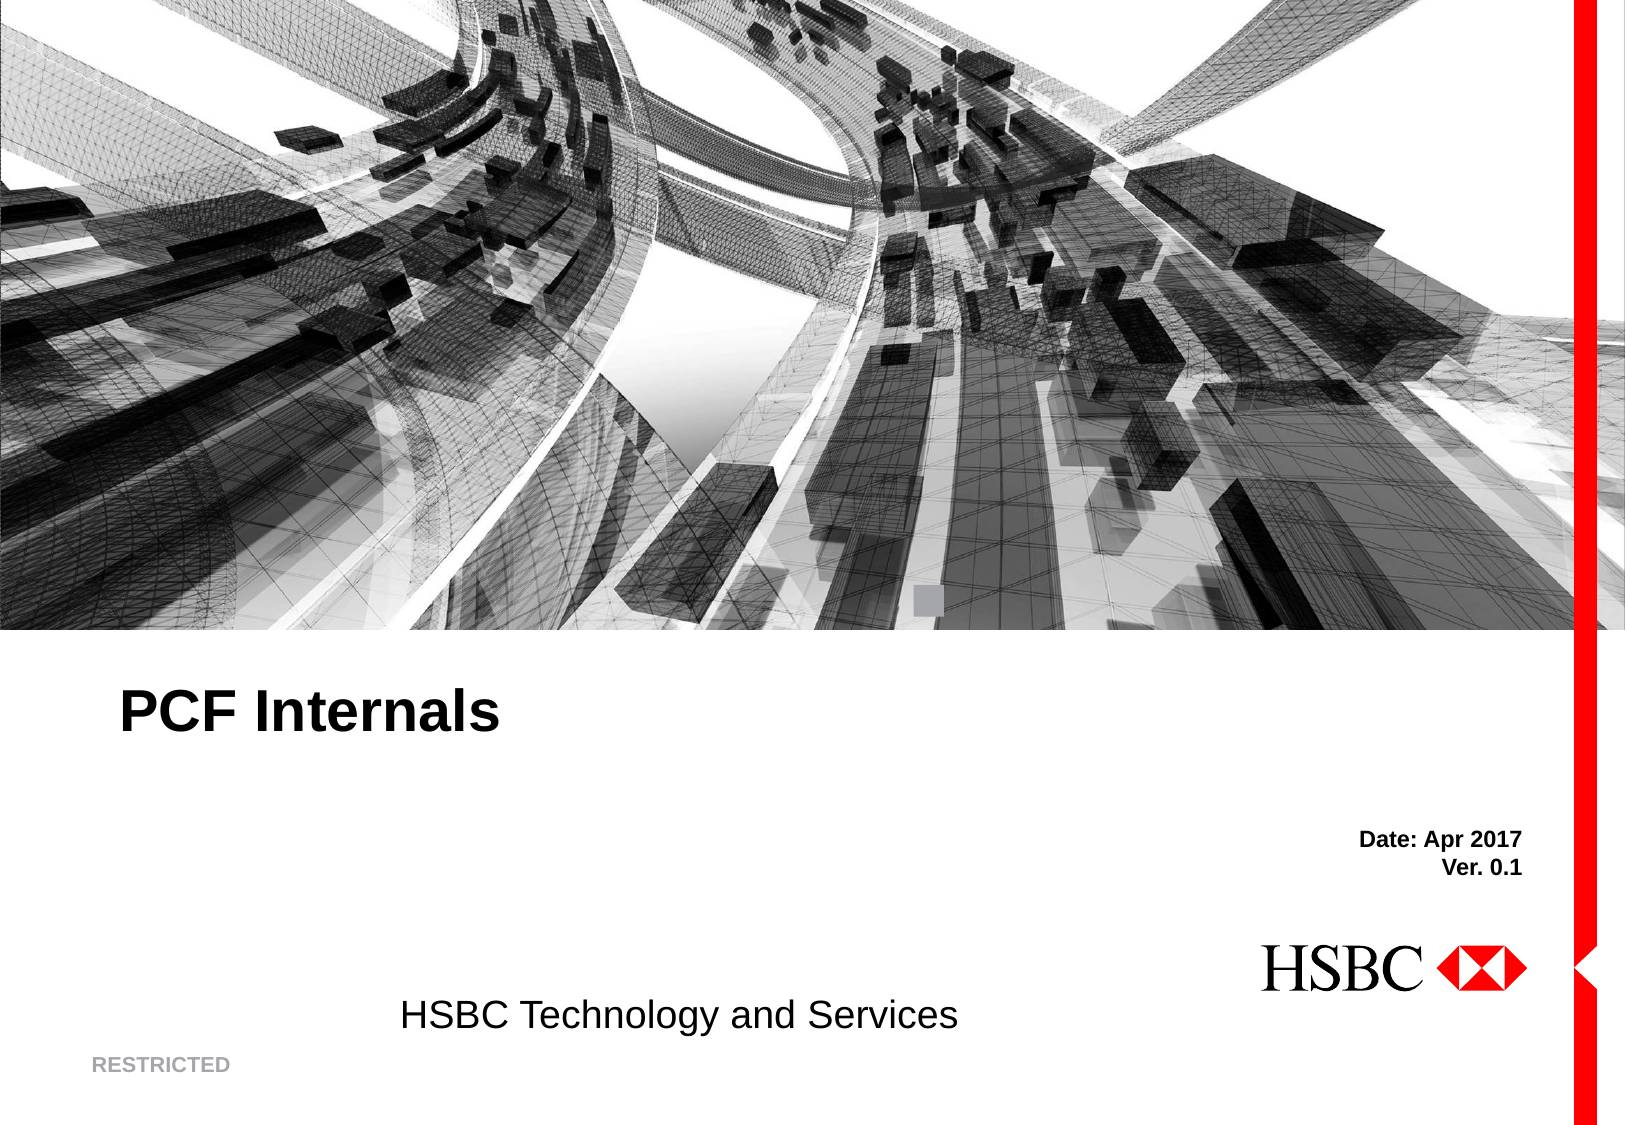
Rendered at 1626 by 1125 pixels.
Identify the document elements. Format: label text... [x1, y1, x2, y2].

picture [1597, 0, 1625, 630]
footer RESTRICTED [76, 1050, 260, 1077]
text_box HSBC Technology and Services [116, 998, 1243, 1044]
picture [0, 0, 1574, 630]
title PCF Internals [119, 643, 1488, 744]
text_box Date: Apr 2017 Ver. 0.1 [1220, 823, 1523, 857]
